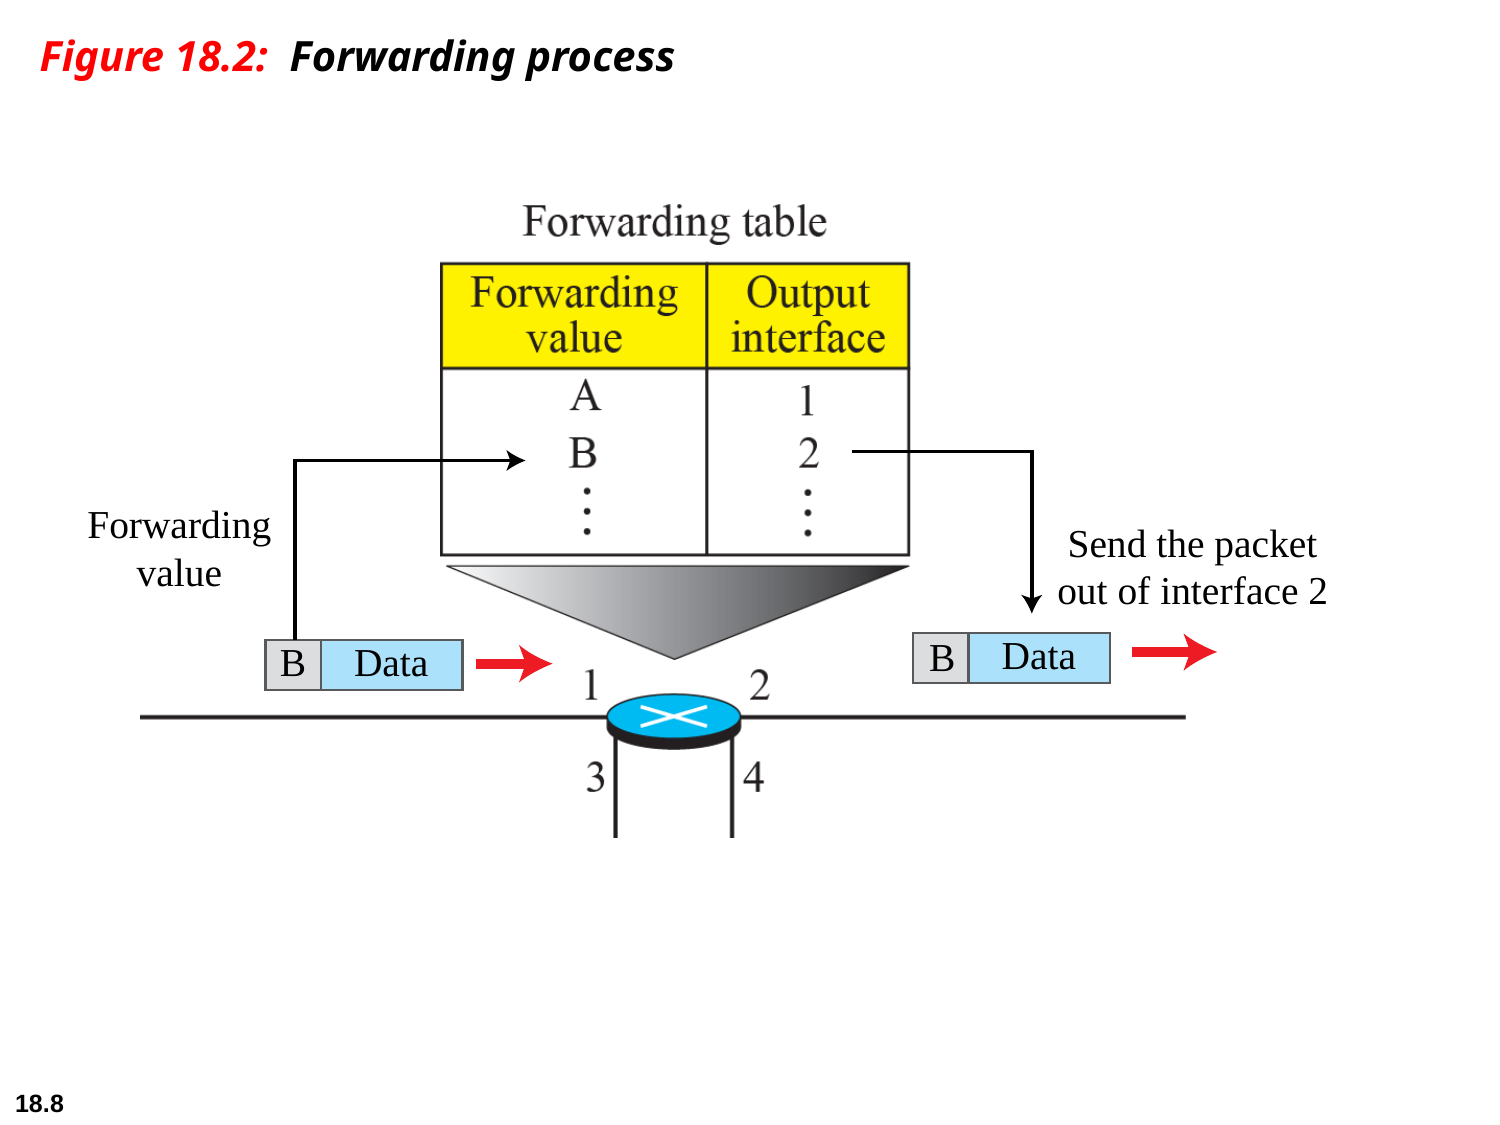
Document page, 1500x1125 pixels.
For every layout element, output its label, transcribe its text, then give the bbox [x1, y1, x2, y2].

picture [87, 199, 1328, 838]
slide_number 18.8 [0, 1049, 313, 1125]
text_box Figure 18.2: Forwarding process [24, 22, 1363, 87]
